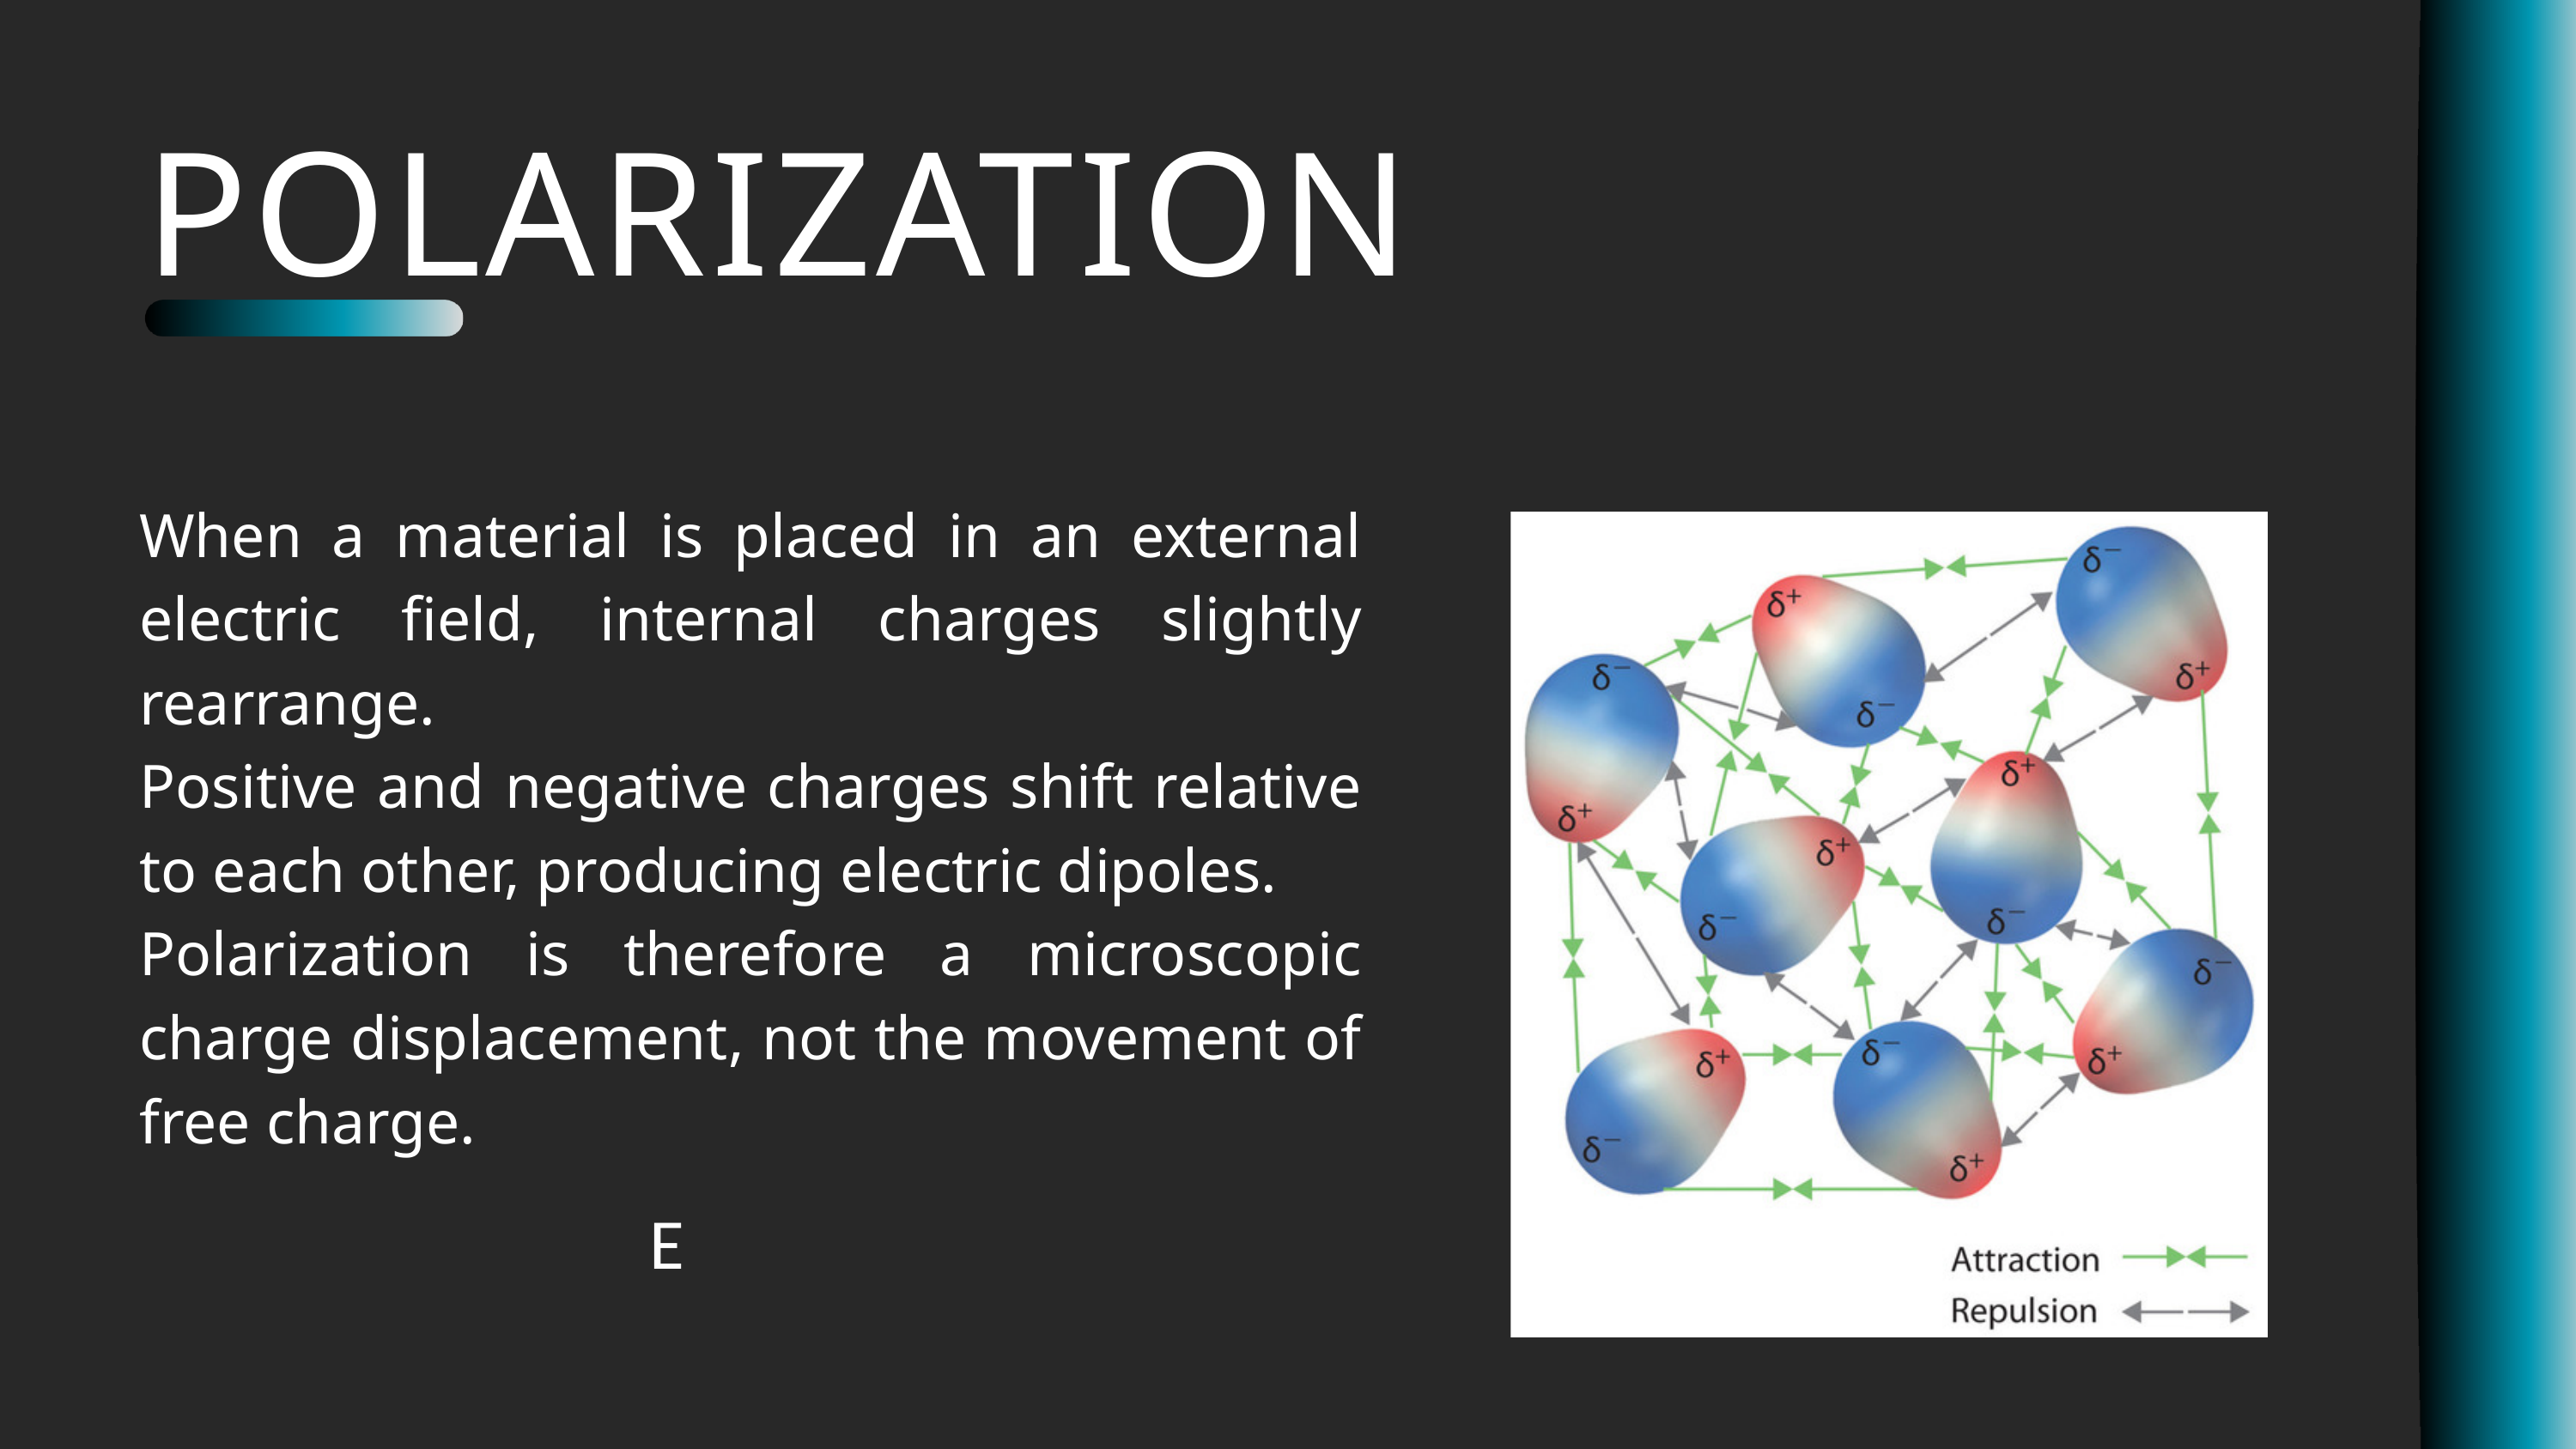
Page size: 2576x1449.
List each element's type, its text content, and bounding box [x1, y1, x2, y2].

text_box When a material is placed in an external electric field, internal charges slightly rearrange. Positive and negative charges shift relative to each other, producing electric dipoles. Polarization is therefore a microscopic charge displacement, not the movement of free charge. [139, 485, 1364, 1155]
text_box [1510, 512, 2268, 1337]
text_box [144, 311, 464, 336]
text_box [2415, 0, 2576, 1449]
text_box POLARIZATION [144, 70, 1961, 311]
